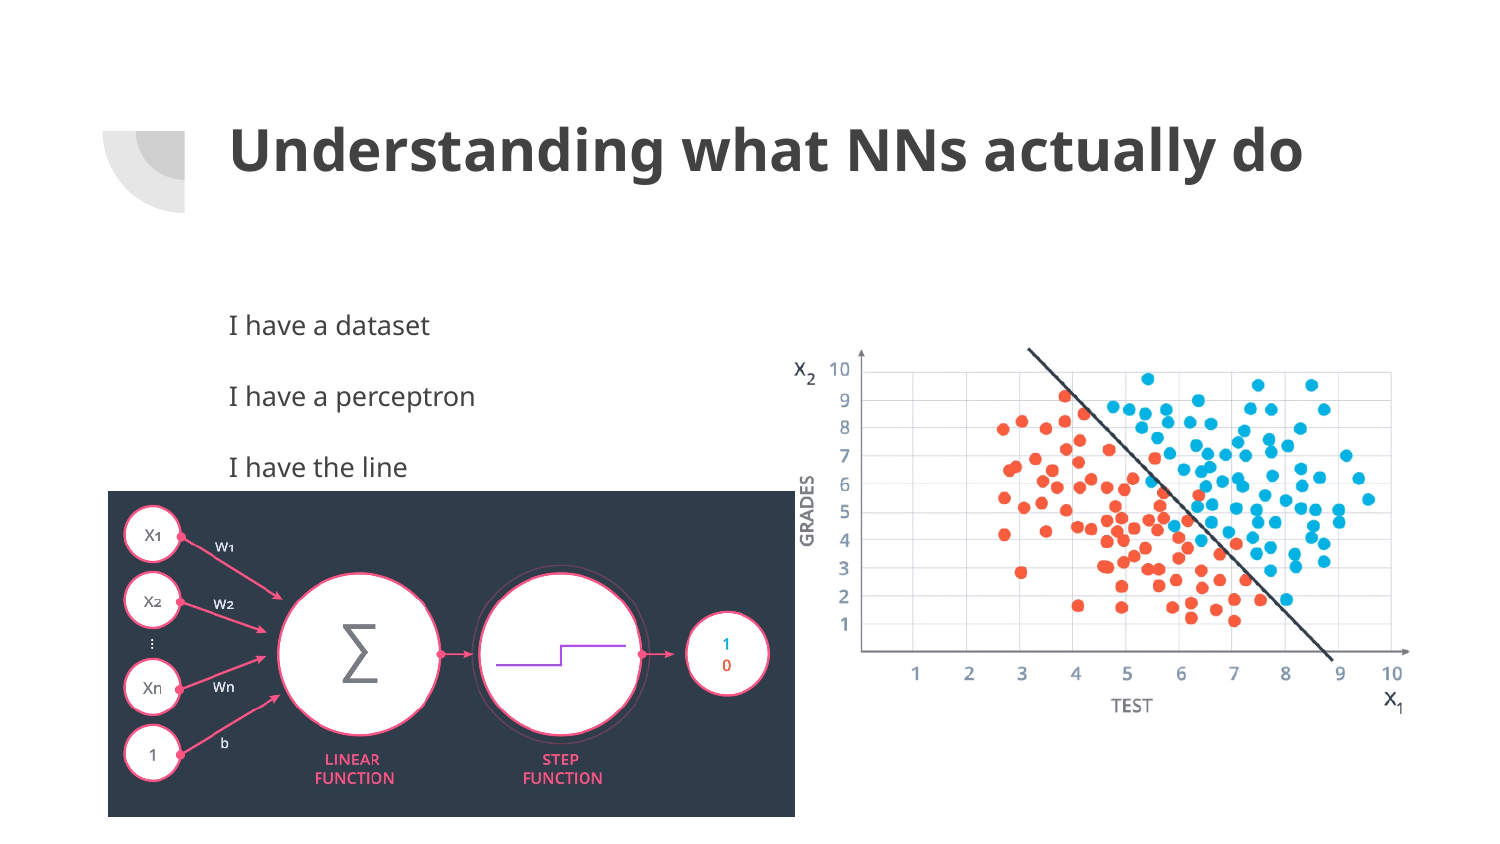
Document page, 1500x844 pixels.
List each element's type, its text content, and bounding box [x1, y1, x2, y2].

picture [107, 331, 1451, 817]
title Understanding what NNs actually do [213, 98, 1368, 263]
list I have a dataset I have a perceptron I have the line [213, 288, 781, 489]
